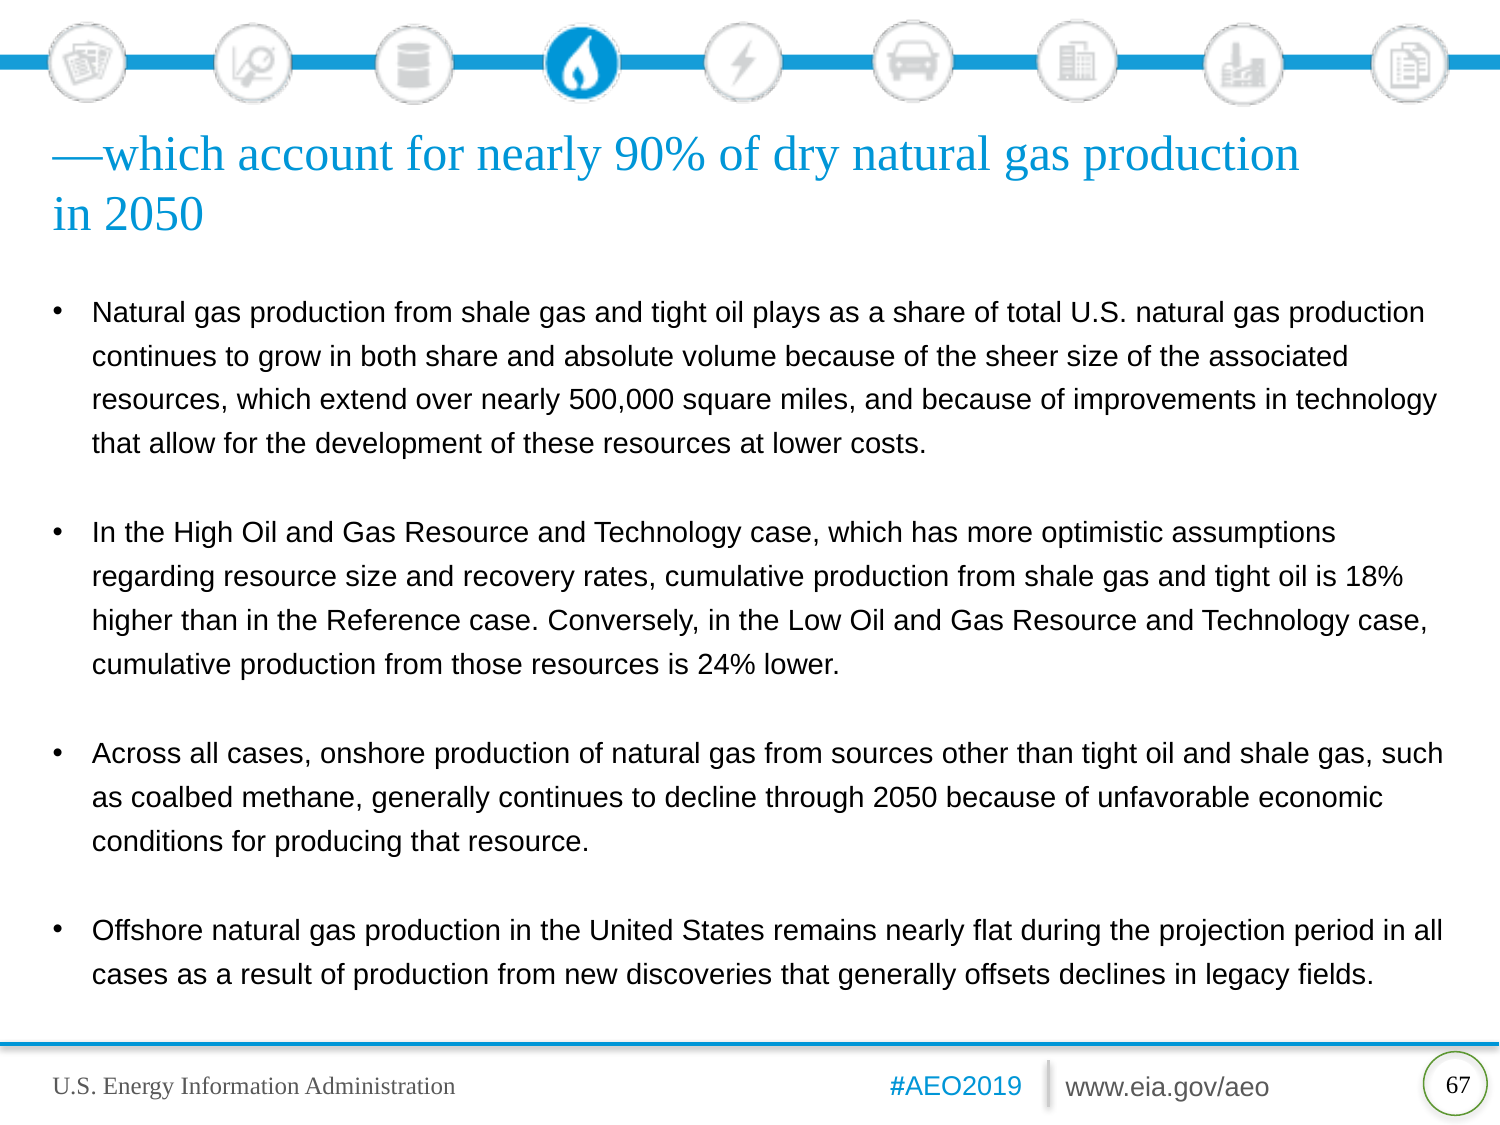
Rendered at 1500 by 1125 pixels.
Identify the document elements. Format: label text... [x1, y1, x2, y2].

list Natural gas production from shale gas and tight oil plays as a share of total U.S. natural gas production continues to grow in both share and absolute volume because of the sheer size of the associated resources, which extend over nearly 500,000 square miles, and because of improvements in technology that allow for the development of these resources at lower costs. In the High Oil and Gas Resource and Technology case, which has more optimistic assumptions regarding resource size and recovery rates, cumulative production from shale gas and tight oil is 18% higher than in the Reference case. Conversely, in the Low Oil and Gas Resource and Technology case, cumulative production from those resources is 24% lower. Across all cases, onshore production of natural gas from sources other than tight oil and shale gas, such as coalbed methane, generally continues to decline through 2050 because of unfavorable economic conditions for producing that resource. Offshore natural gas production in the United States remains nearly flat during the projection period in all cases as a result of production from new discoveries that generally offsets declines in legacy fields. [38, 277, 1465, 1014]
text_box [46, 9, 1457, 118]
picture [37, 10, 46, 111]
slide_number 67 [1416, 1053, 1500, 1113]
title —which account for nearly 90% of dry natural gas production in 2050 [38, 123, 1466, 248]
